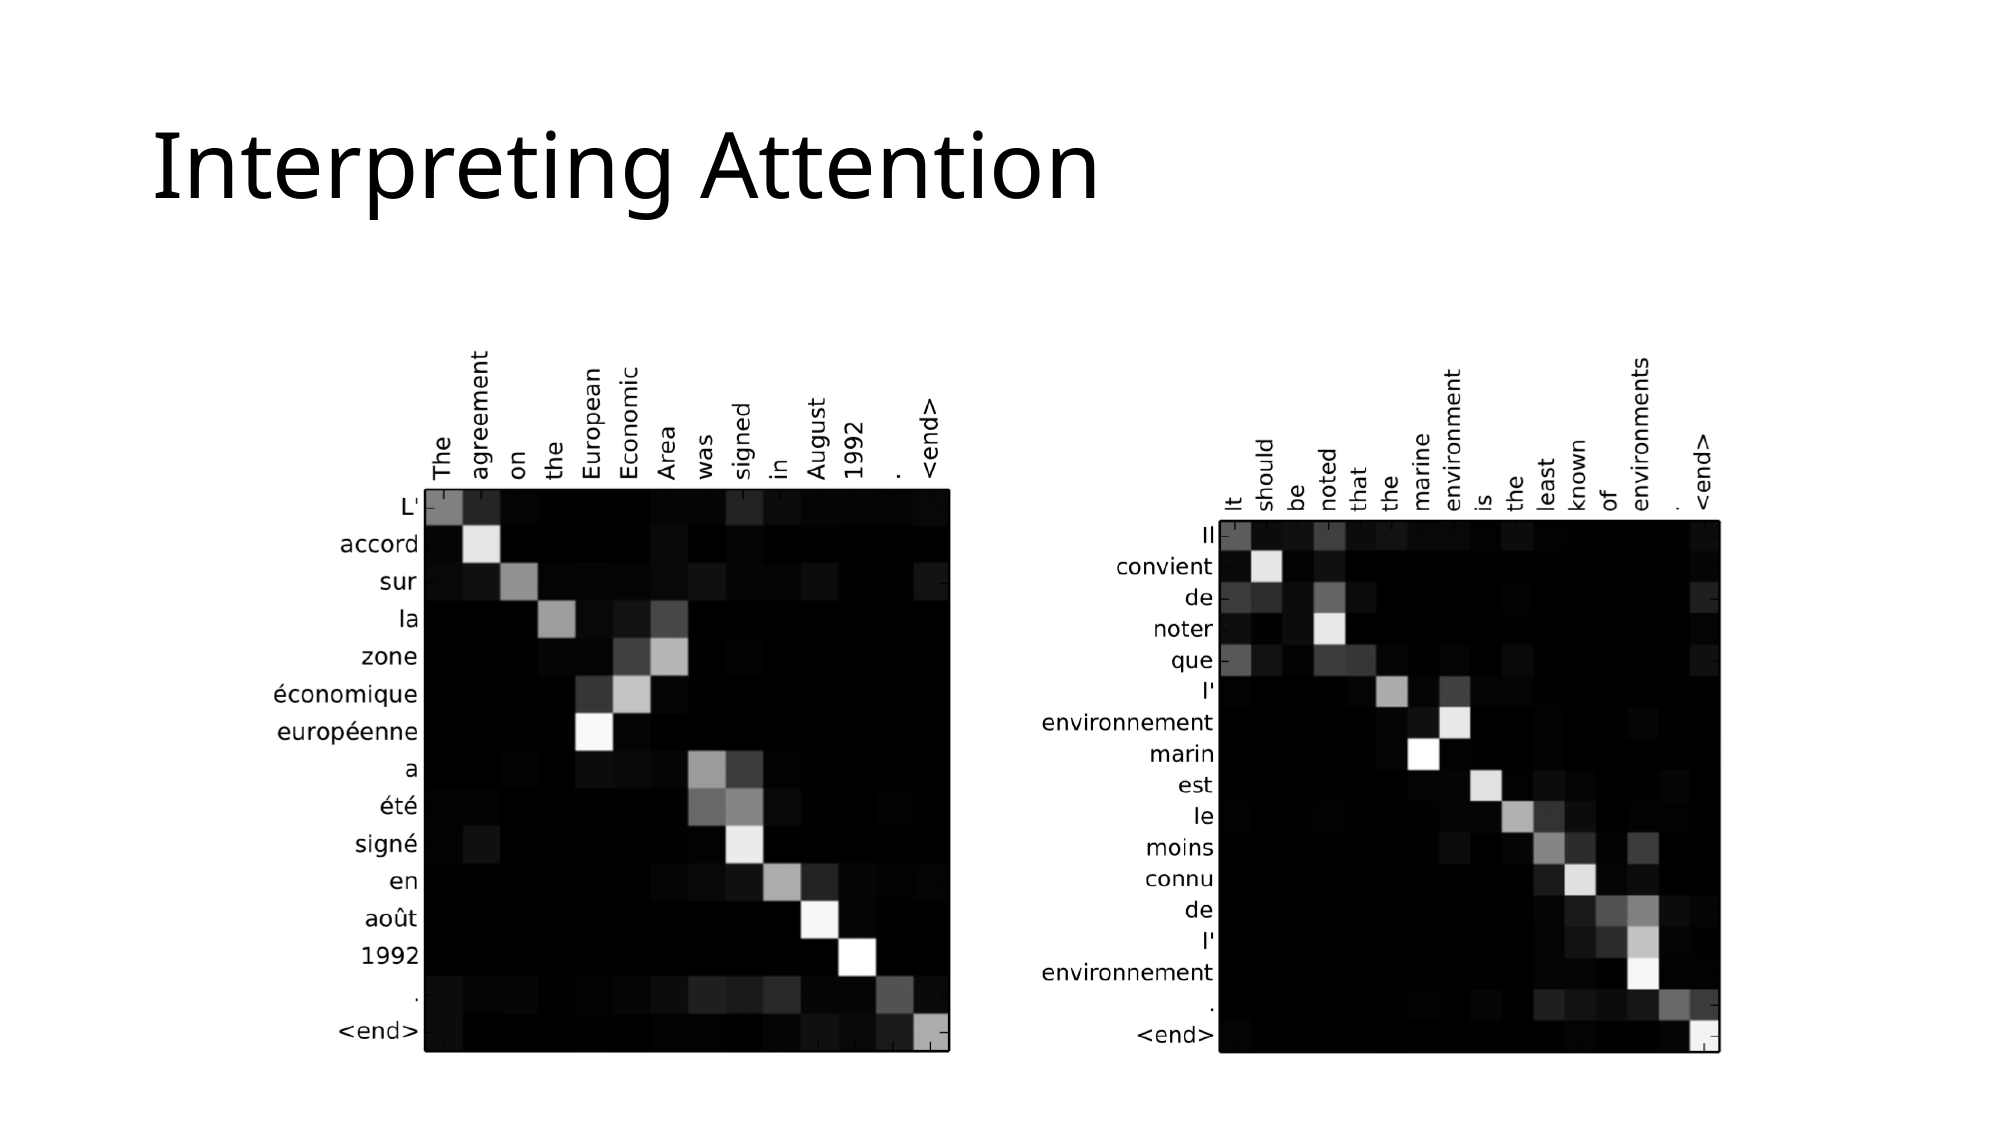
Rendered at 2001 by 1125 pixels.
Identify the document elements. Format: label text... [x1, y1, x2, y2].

title Interpreting Attention [137, 59, 2000, 278]
picture [265, 339, 1735, 1065]
